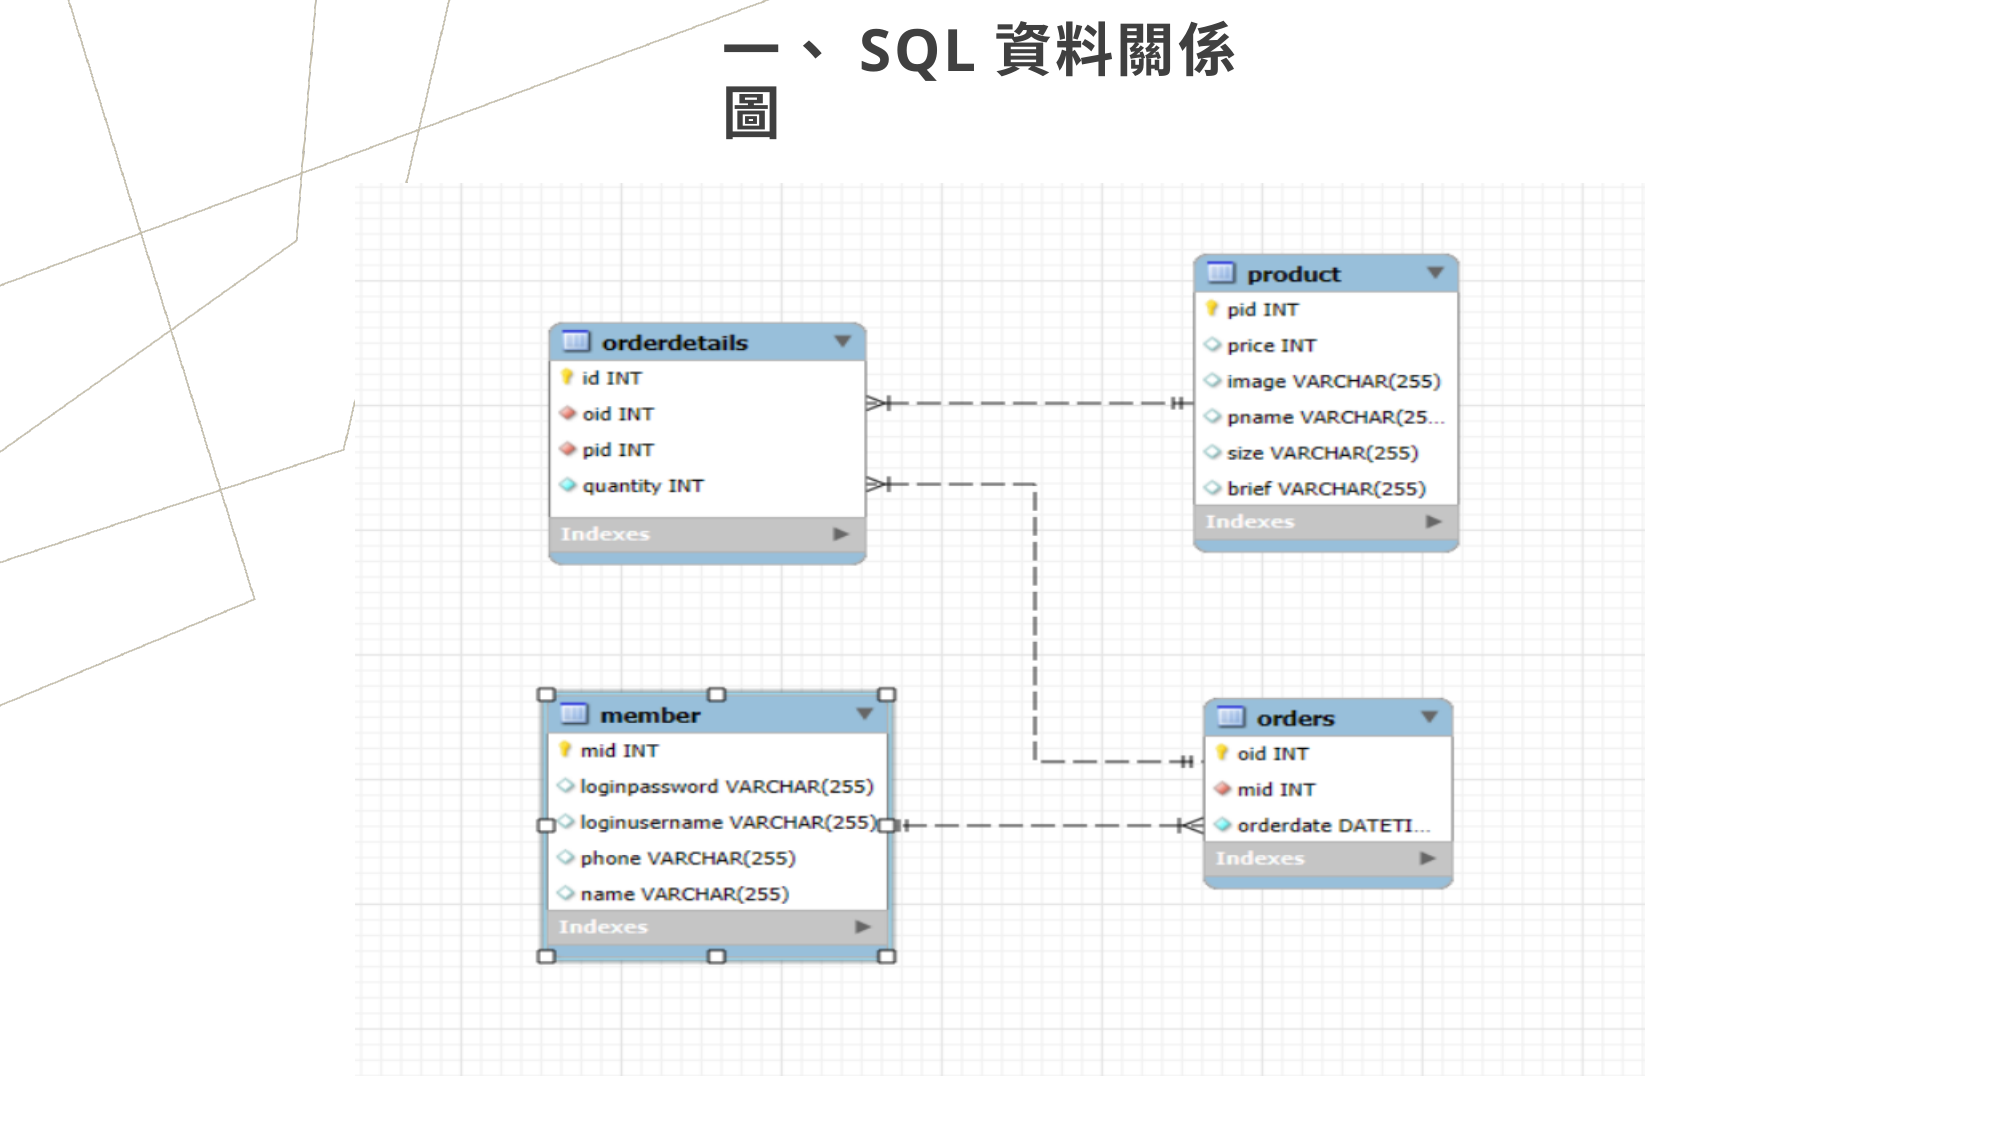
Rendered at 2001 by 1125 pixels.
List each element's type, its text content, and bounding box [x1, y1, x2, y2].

title 一、SQL資料關係圖 [707, 63, 1293, 155]
picture [0, 0, 1645, 1076]
